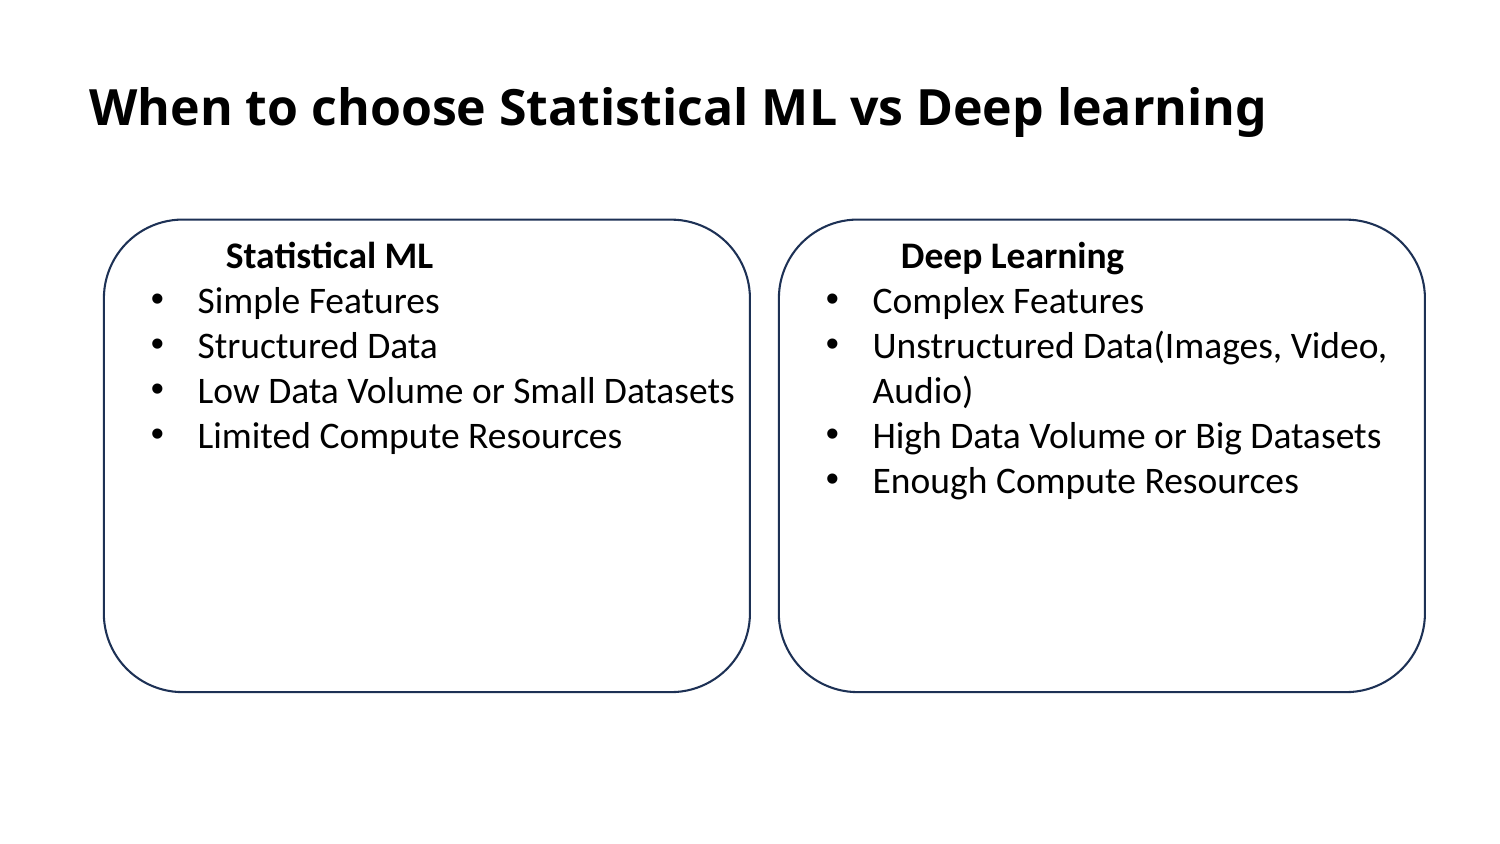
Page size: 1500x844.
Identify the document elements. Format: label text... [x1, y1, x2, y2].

text_box [777, 233, 1426, 694]
text_box When to choose Statistical ML vs Deep learning [74, 37, 1425, 173]
text_box [831, 218, 1373, 223]
text_box [156, 218, 698, 223]
text_box [102, 233, 751, 694]
text_box Deep Learning Complex Features Unstructured Data(Images, Video, Audio) High Data Volume or Big Datasets Enough Compute Resources [811, 223, 1436, 509]
text_box Statistical ML Simple Features Structured Data Low Data Volume or Small Datasets Limited Compute Resources [136, 223, 761, 464]
text_box [74, 187, 1398, 713]
